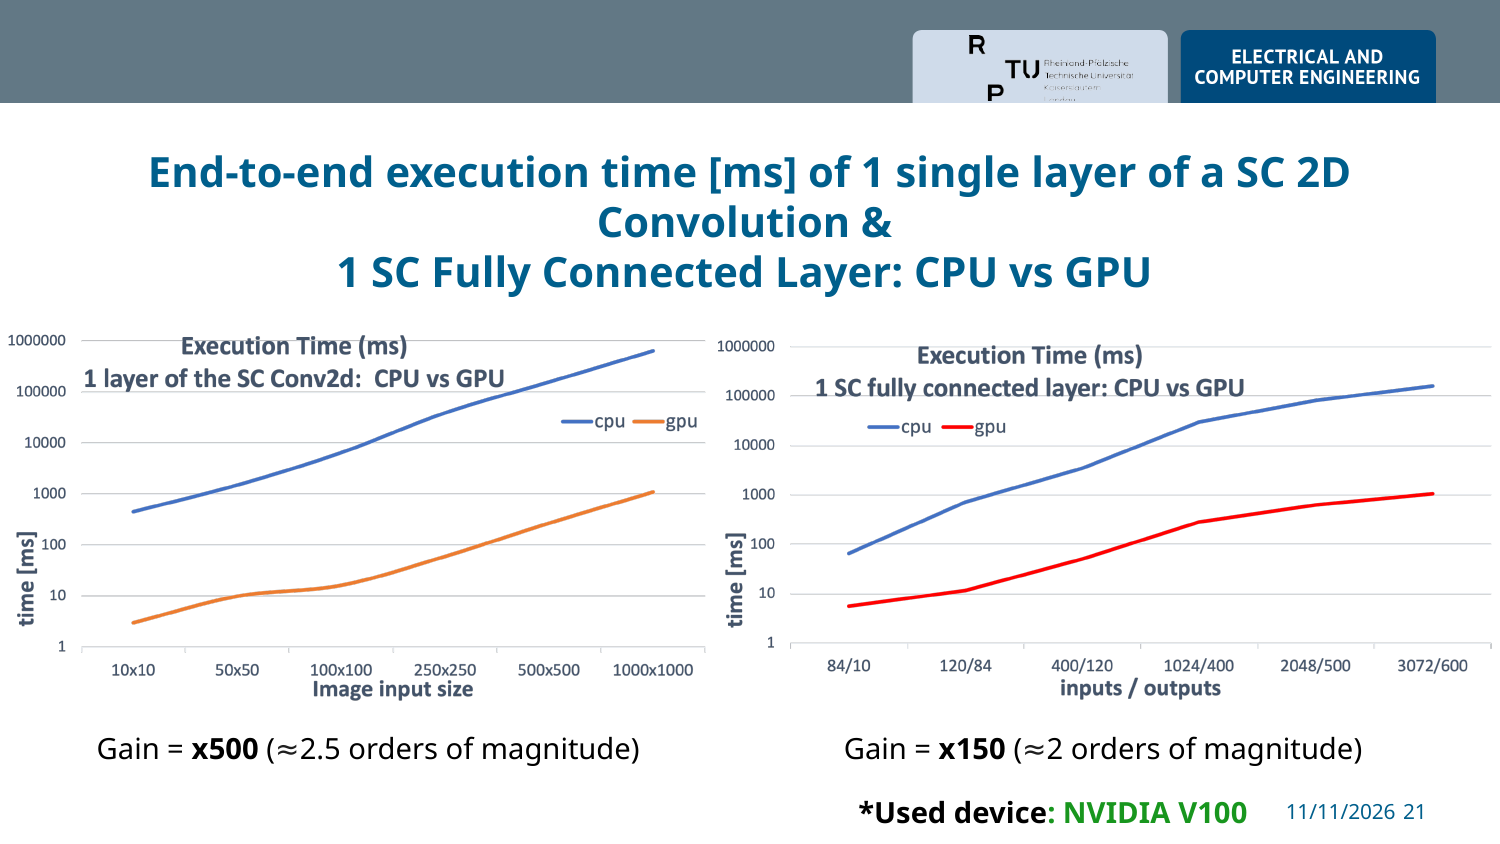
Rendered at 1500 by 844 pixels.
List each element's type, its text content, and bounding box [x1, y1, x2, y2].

slide_number 21 [1385, 790, 1445, 836]
picture [0, 0, 1500, 844]
text_box *Used device: NVIDIA V100 [843, 787, 1266, 838]
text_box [926, 35, 1133, 101]
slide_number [1269, 790, 1385, 836]
text_box Gain = x500 (≈2.5 orders of magnitude) [81, 713, 655, 773]
title End-to-end execution time [ms] of 1 single layer of a SC 2D Convolution & 1 SC Fully Connected Layer: CPU vs GPU [29, 138, 1471, 257]
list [0, 322, 704, 706]
text_box Gain = x150 (≈2 orders of magnitude) [828, 713, 1378, 773]
